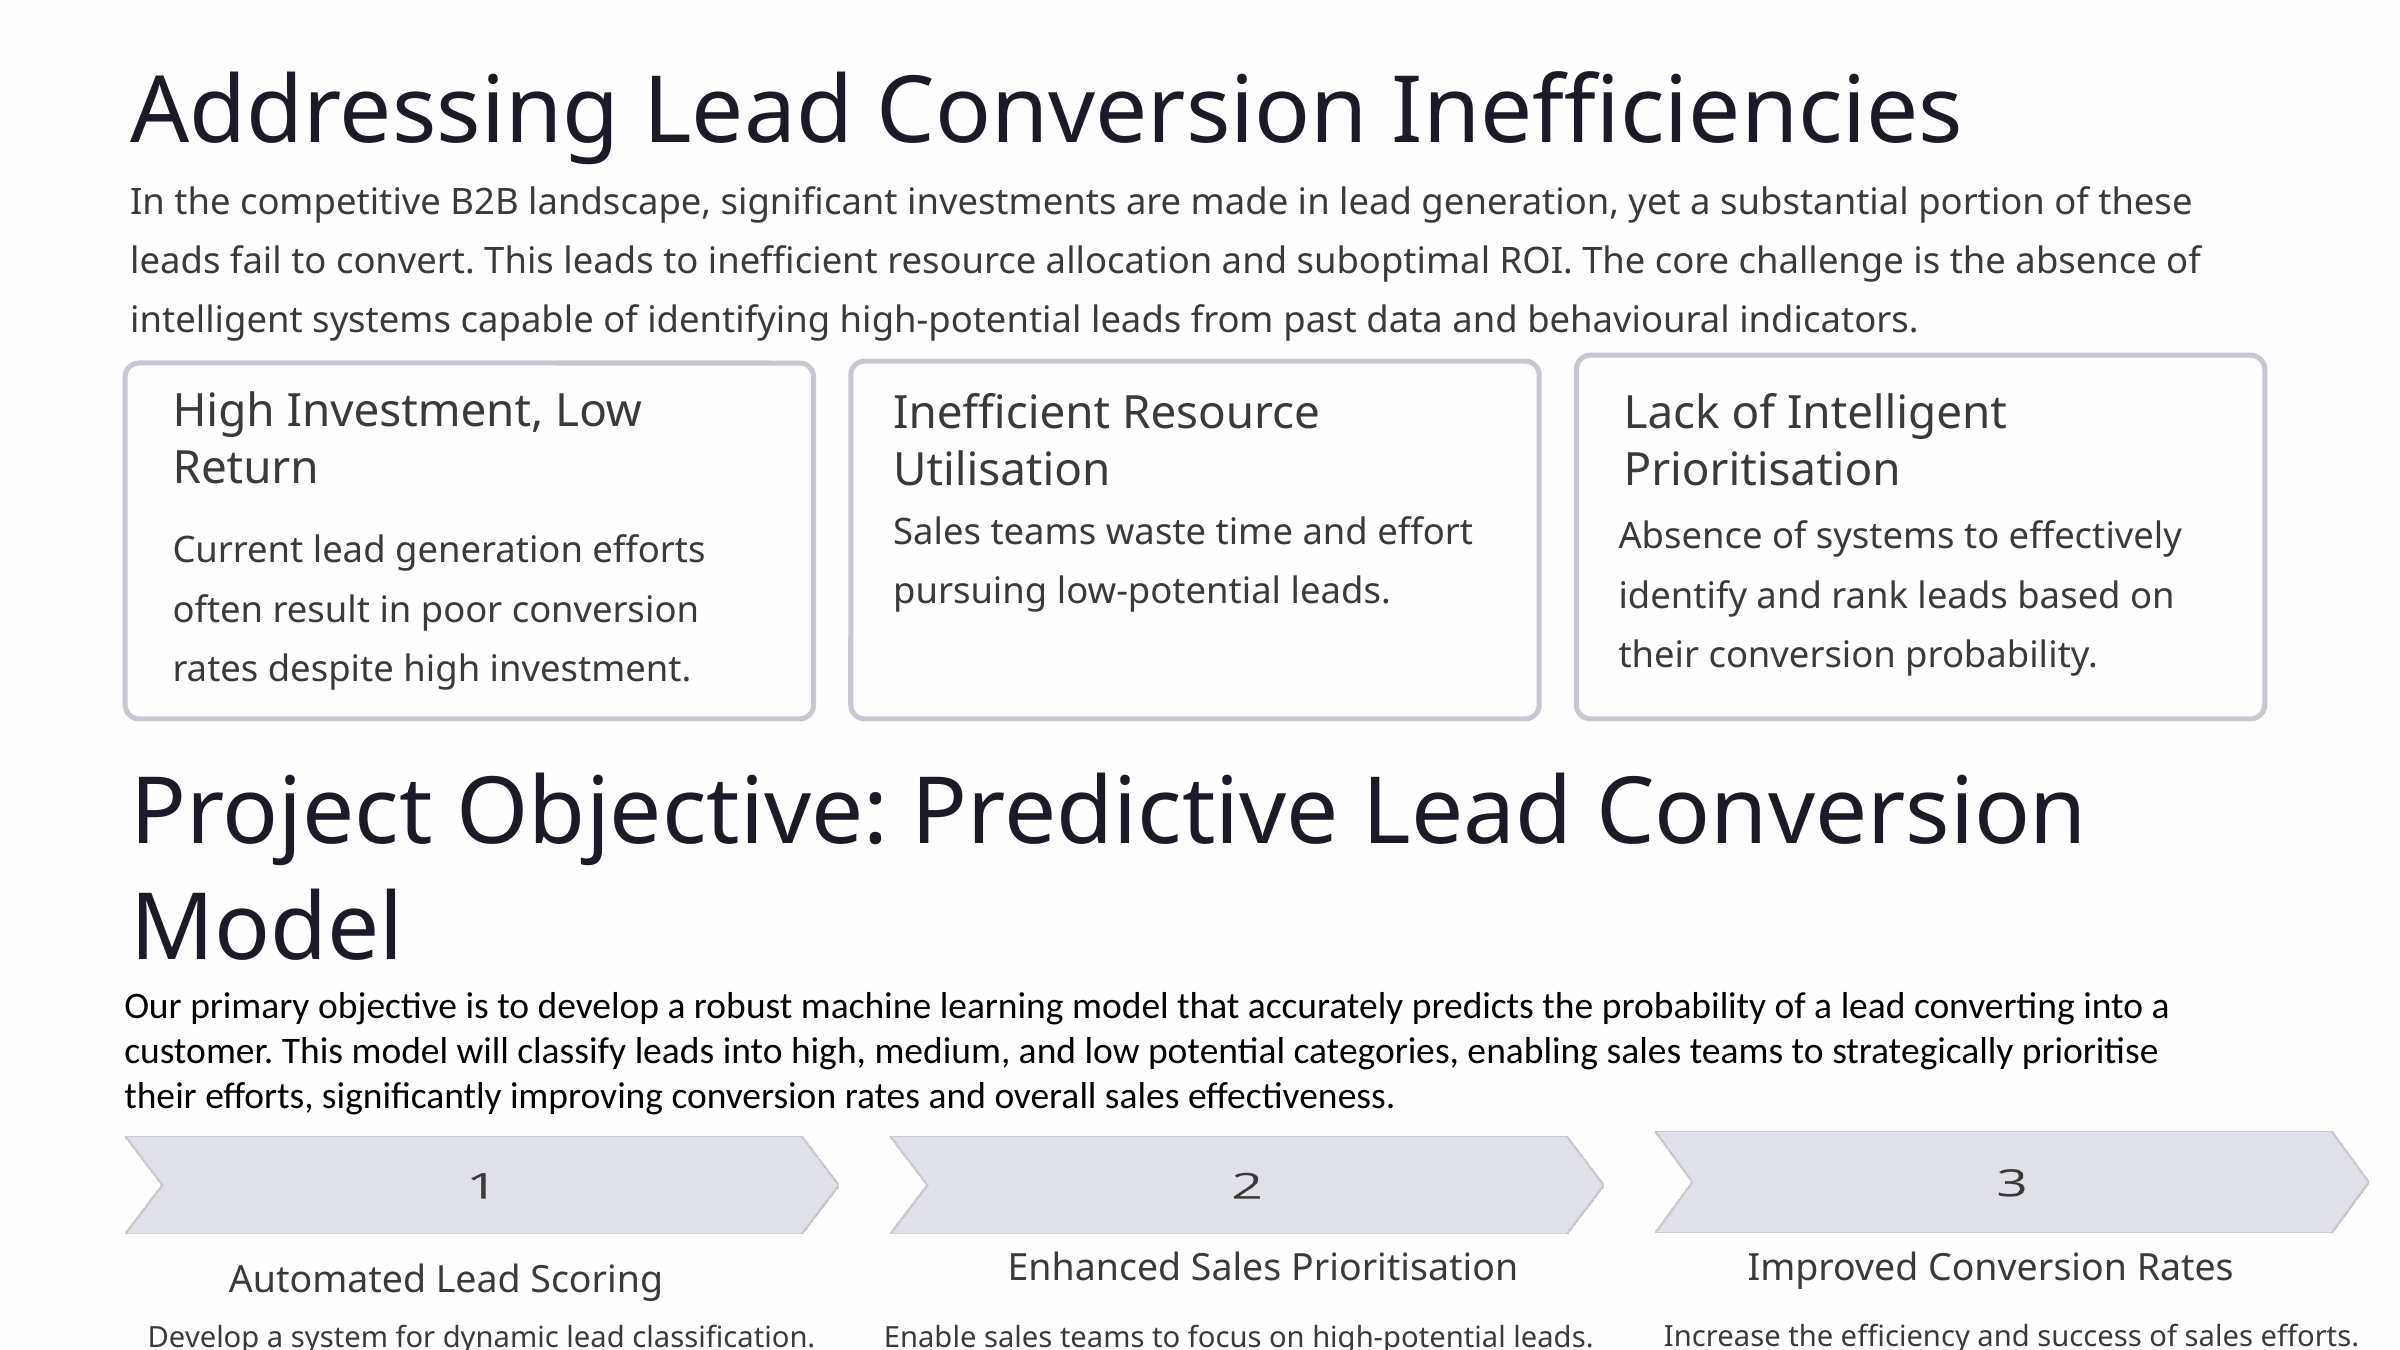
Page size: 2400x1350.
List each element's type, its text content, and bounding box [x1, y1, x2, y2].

text_box [125, 362, 814, 719]
text_box Sales teams waste time and effort pursuing low-potential leads. [893, 492, 1497, 612]
text_box Current lead generation efforts often result in poor conversion rates despite high investment. [172, 510, 777, 690]
text_box In the competitive B2B landscape, significant investments are made in lead generation, yet a substantial portion of these leads fail to convert. This leads to inefficient resource allocation and suboptimal ROI. The core challenge is the absence of intelligent systems capable of identifying high-potential leads from past data and behavioural indicators. [130, 162, 2270, 341]
text_box High Investment, Low Return [172, 378, 777, 495]
text_box Addressing Lead Conversion Inefficiencies [130, 45, 1949, 162]
text_box Absence of systems to effectively identify and rank leads based on their conversion probability. [1618, 496, 2228, 676]
picture [890, 1136, 1604, 1234]
text_box Lack of Intelligent Prioritisation [1623, 380, 2228, 496]
text_box Automated Lead Scoring [214, 1234, 679, 1286]
picture [1655, 1131, 2400, 1342]
text_box [850, 361, 1540, 719]
text_box Our primary objective is to develop a robust machine learning model that accurately predicts the probability of a lead converting into a customer. This model will classify leads into high, medium, and low potential categories, enabling sales teams to strategically prioritise their efforts, significantly improving conversion rates and overall sales effectiveness. [109, 973, 2250, 1123]
text_box Project Objective: Predictive Lead Conversion Model [130, 746, 2270, 980]
text_box [1576, 355, 2265, 719]
text_box Increase the efficiency and success of sales efforts. [1649, 1285, 2375, 1350]
text_box Inefficient Resource Utilisation [893, 380, 1497, 492]
picture [125, 1136, 839, 1234]
text_box Develop a system for dynamic lead classification. [132, 1286, 831, 1350]
text_box Improved Conversion Rates [1732, 1233, 1852, 1285]
text_box Enable sales teams to focus on high-potential leads. [869, 1286, 1610, 1350]
text_box Enhanced Sales Prioritisation [993, 1234, 1534, 1286]
